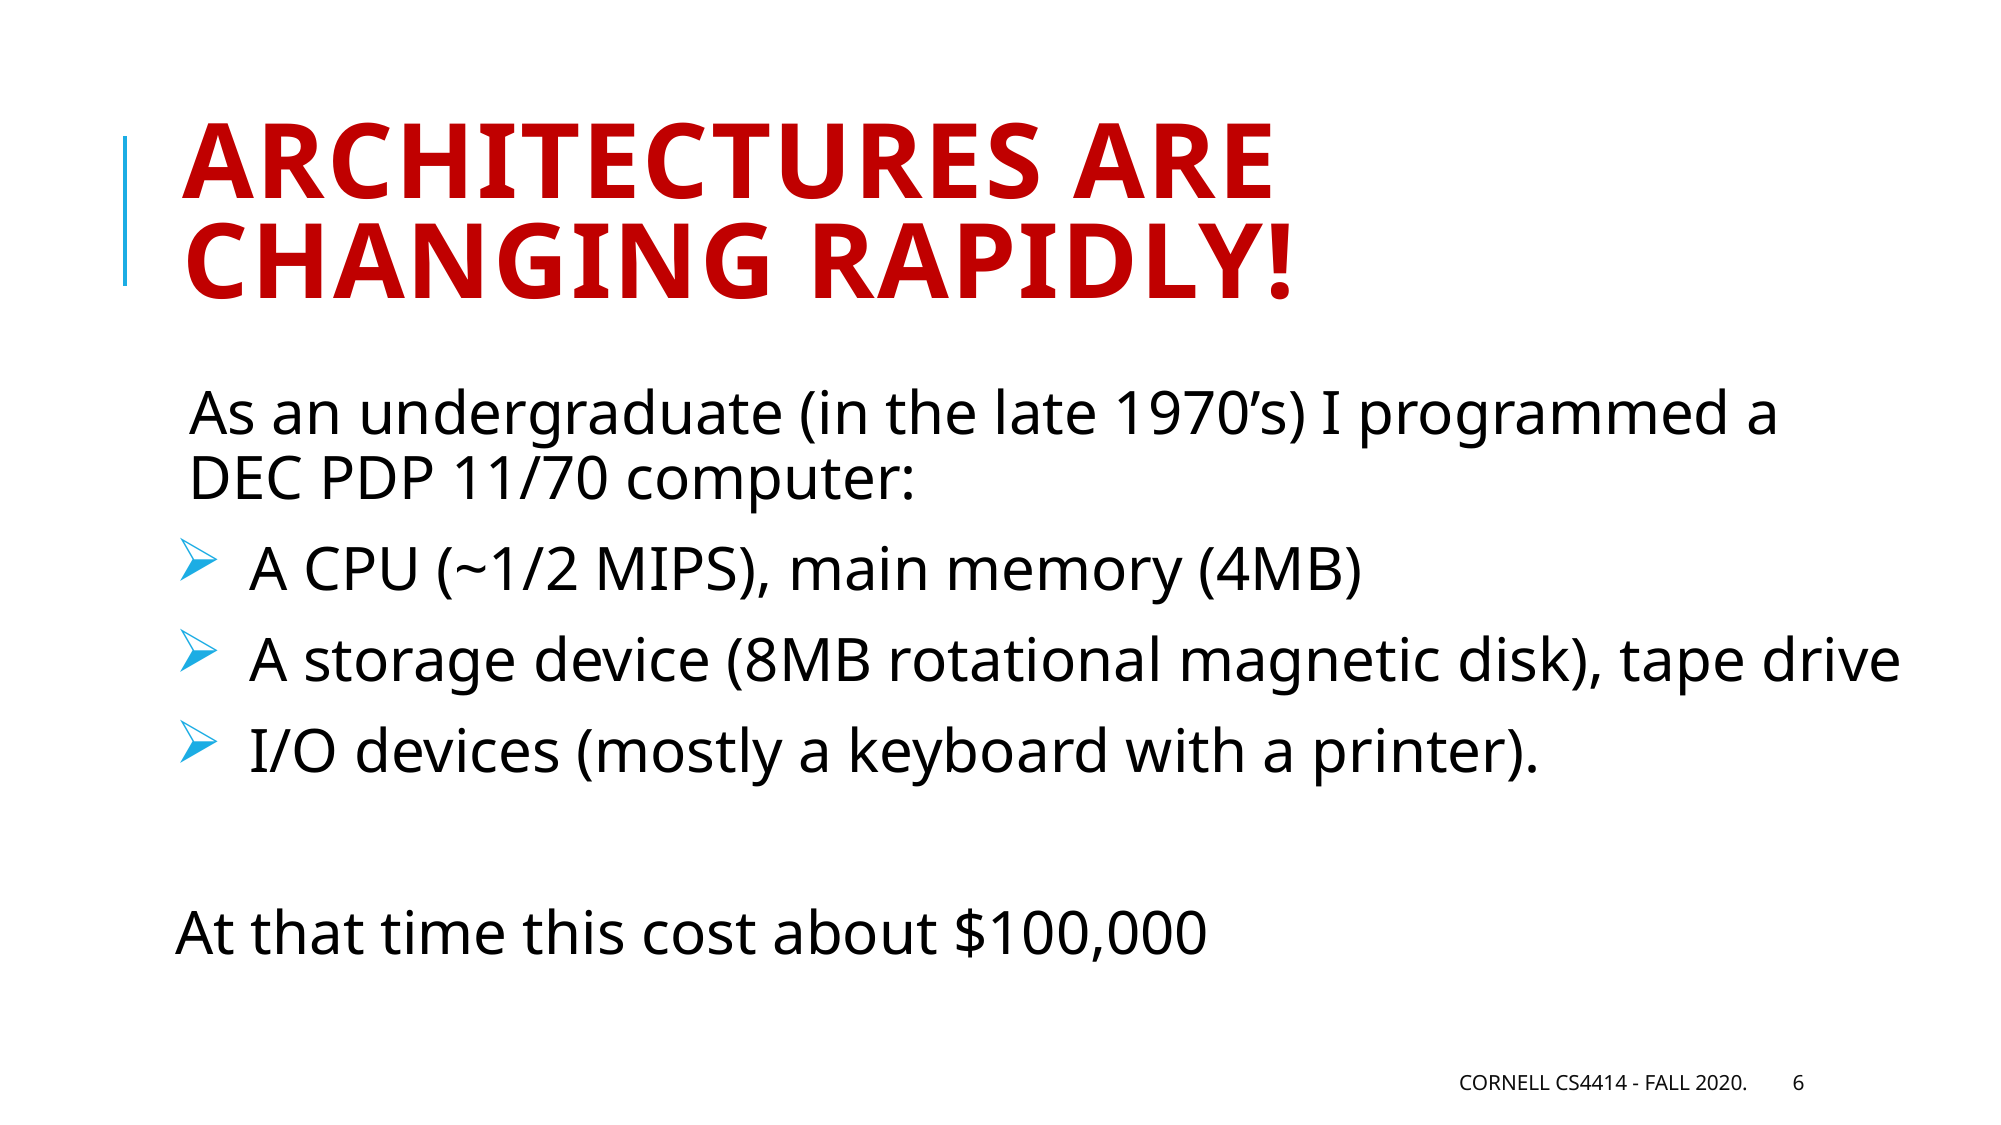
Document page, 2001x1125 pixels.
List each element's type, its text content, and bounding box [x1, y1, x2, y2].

footer Cornell CS4414 - Fall 2020. [794, 1061, 1763, 1107]
title Architectures are changing rapidly! [168, 96, 1914, 342]
slide_number 6 [1777, 1061, 1938, 1107]
list As an undergraduate (in the late 1970’s) I programmed a DEC PDP 11/70 computer: A CPU (~1/2 MIPS), main memory (4MB) A storage device (8MB rotational magnetic disk), tape drive I/O devices (mostly a keyboard with a printer). At that time this cost about $100,000 [168, 375, 1914, 1035]
